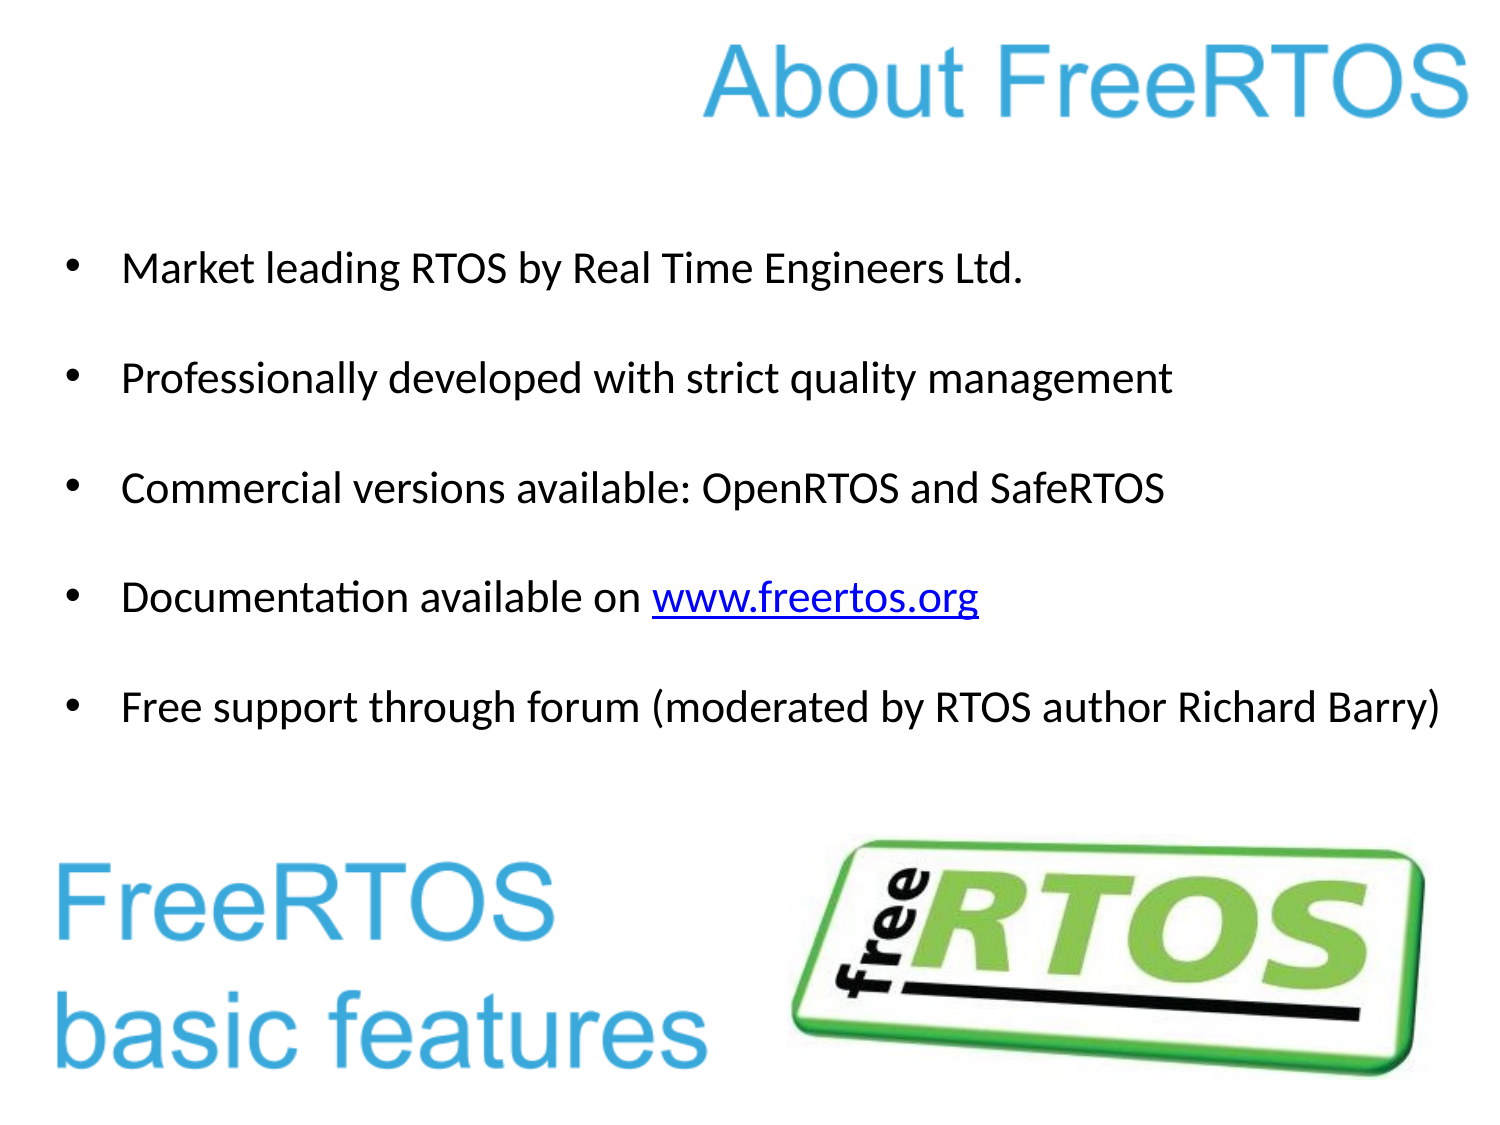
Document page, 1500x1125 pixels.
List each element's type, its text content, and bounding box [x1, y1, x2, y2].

text_box Market leading RTOS by Real Time Engineers Ltd. Professionally developed with strict quality management Commercial versions available: OpenRTOS and SafeRTOS Documentation available on www.freertos.org Free support through forum (moderated by RTOS author Richard Barry) [49, 174, 1475, 740]
picture [699, 4, 1476, 144]
picture [49, 849, 726, 1080]
picture [787, 834, 1434, 1080]
